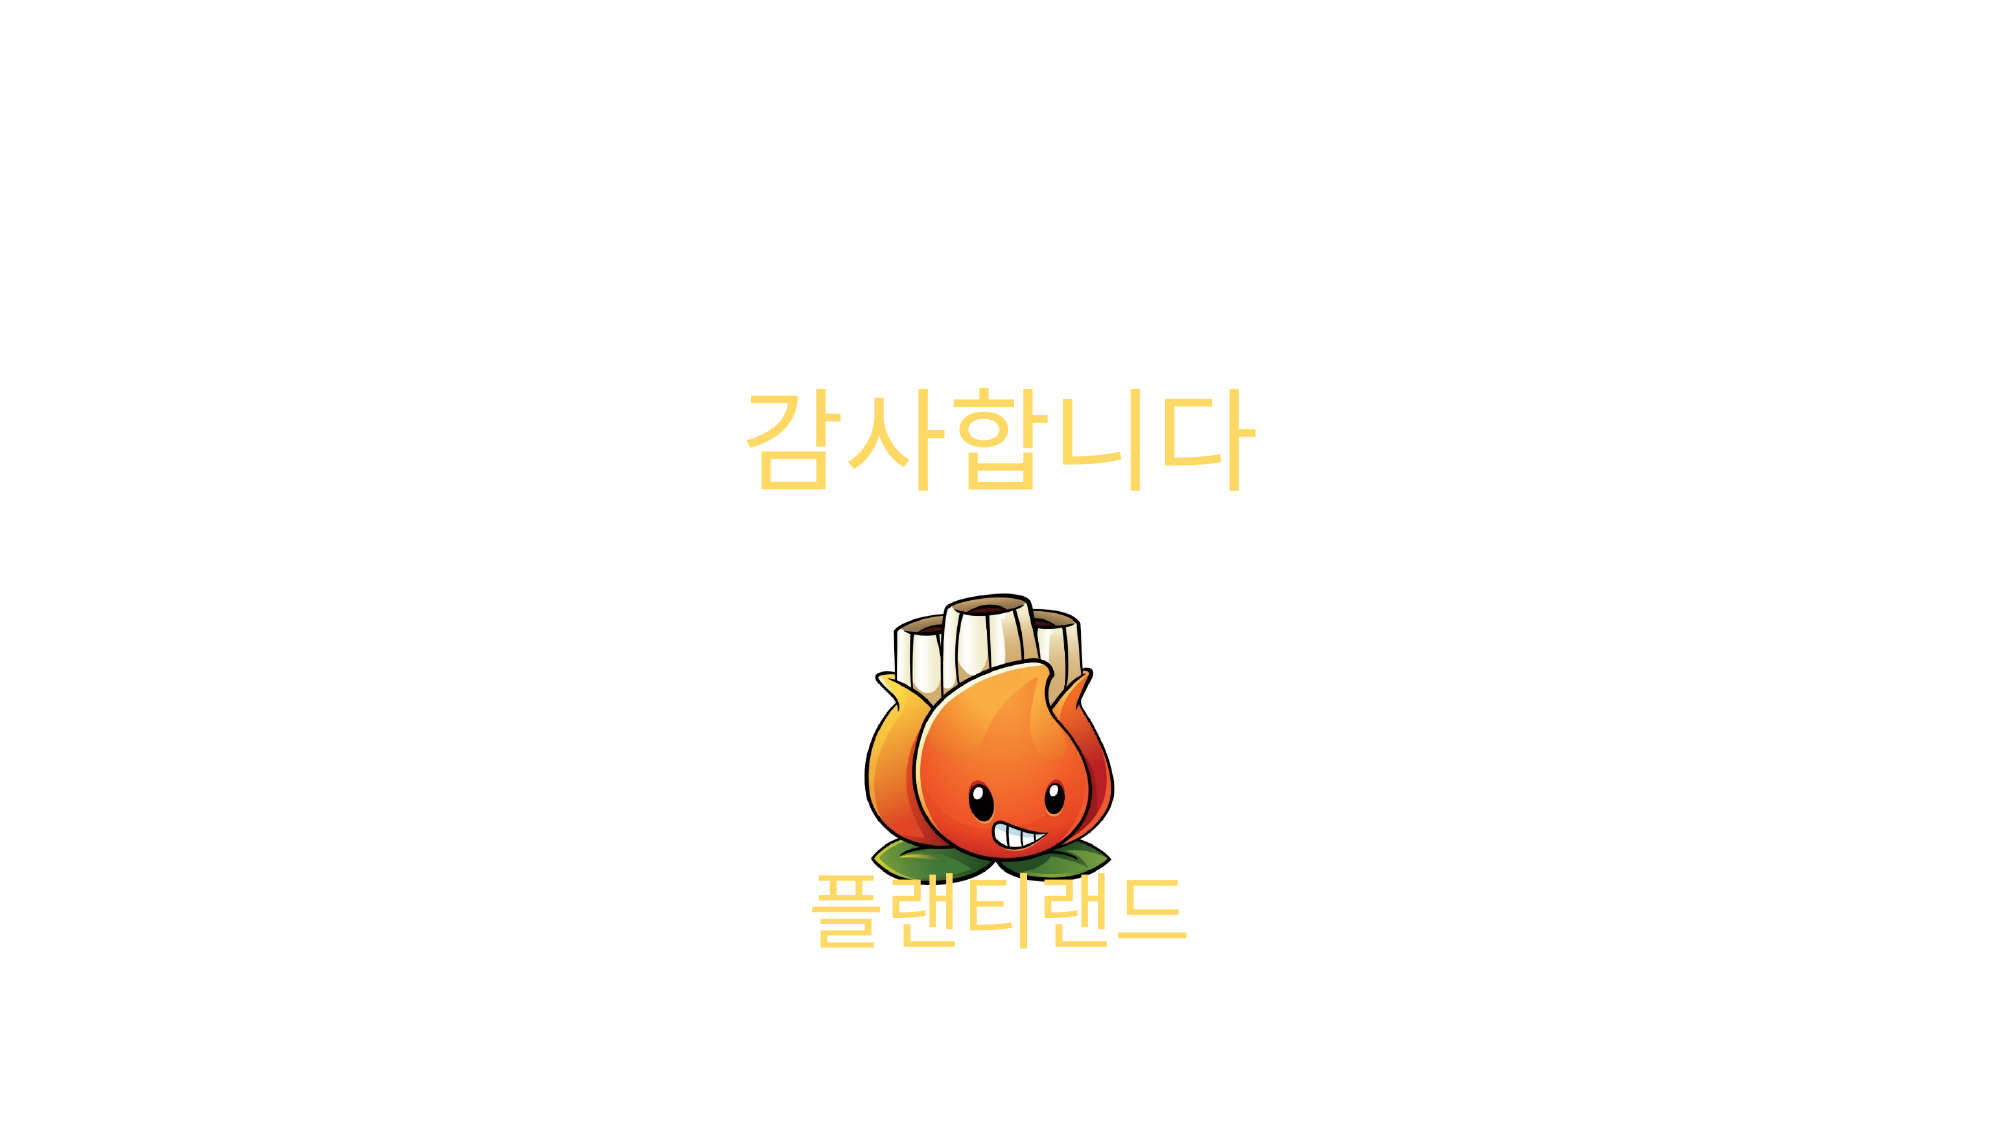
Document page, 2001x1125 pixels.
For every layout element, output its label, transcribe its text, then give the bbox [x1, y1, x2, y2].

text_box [758, 593, 1242, 1006]
text_box 감사합니다 [549, 258, 1451, 617]
